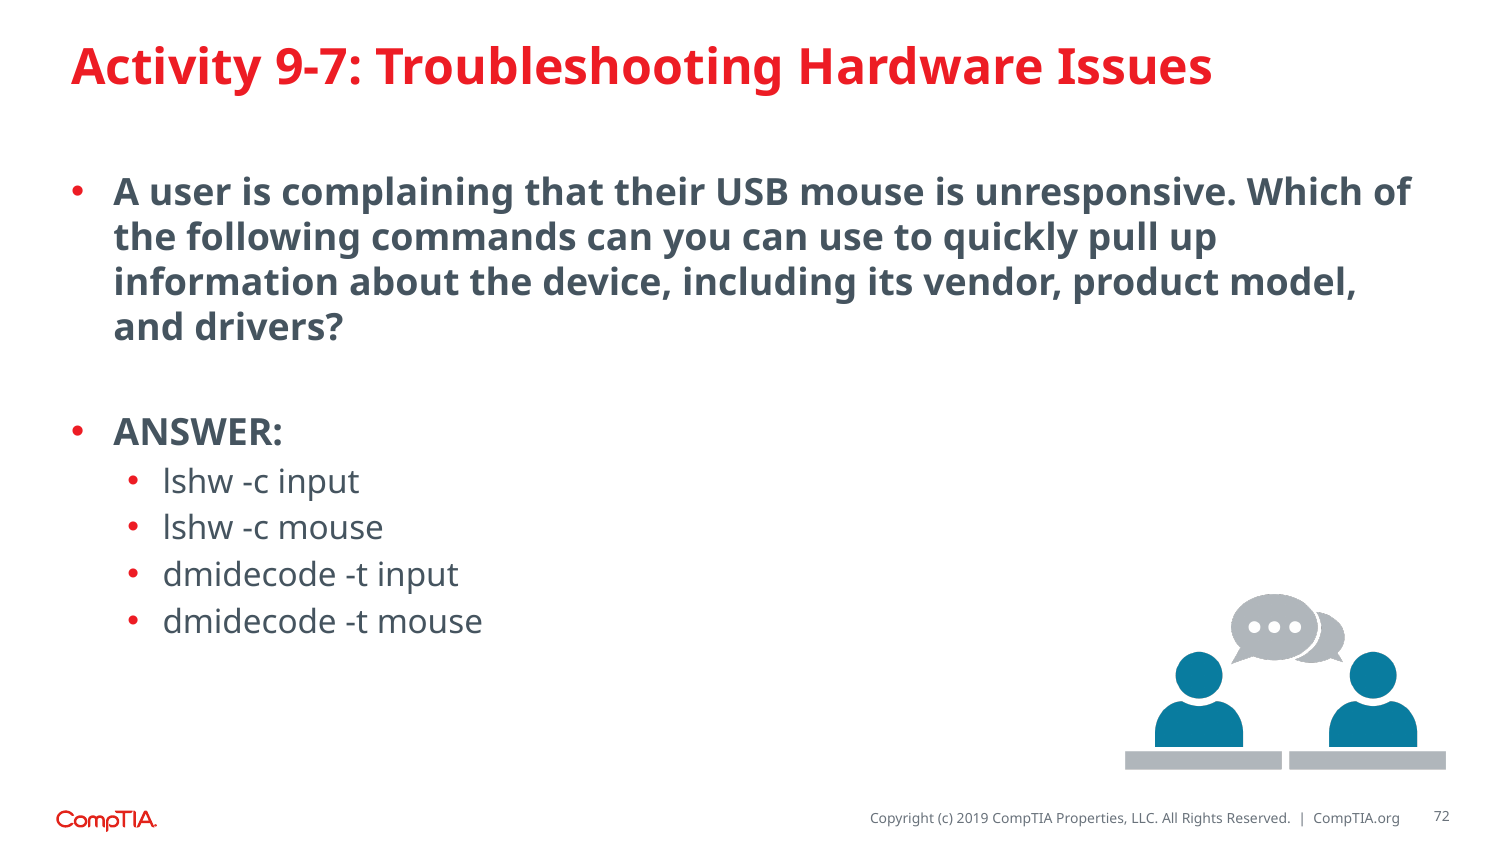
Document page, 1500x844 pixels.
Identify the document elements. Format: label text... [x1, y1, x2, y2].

slide_number 72 [1407, 800, 1450, 835]
picture [1124, 593, 1446, 770]
list A user is complaining that their USB mouse is unresponsive. Which of the following commands can you can use to quickly pull up information about the device, including its vendor, product model, and drivers? ANSWER: lshw -c input lshw -c mouse dmidecode -t input dmidecode -t mouse [56, 160, 1444, 768]
title Activity 9-7: Troubleshooting Hardware Issues [56, 12, 1350, 117]
